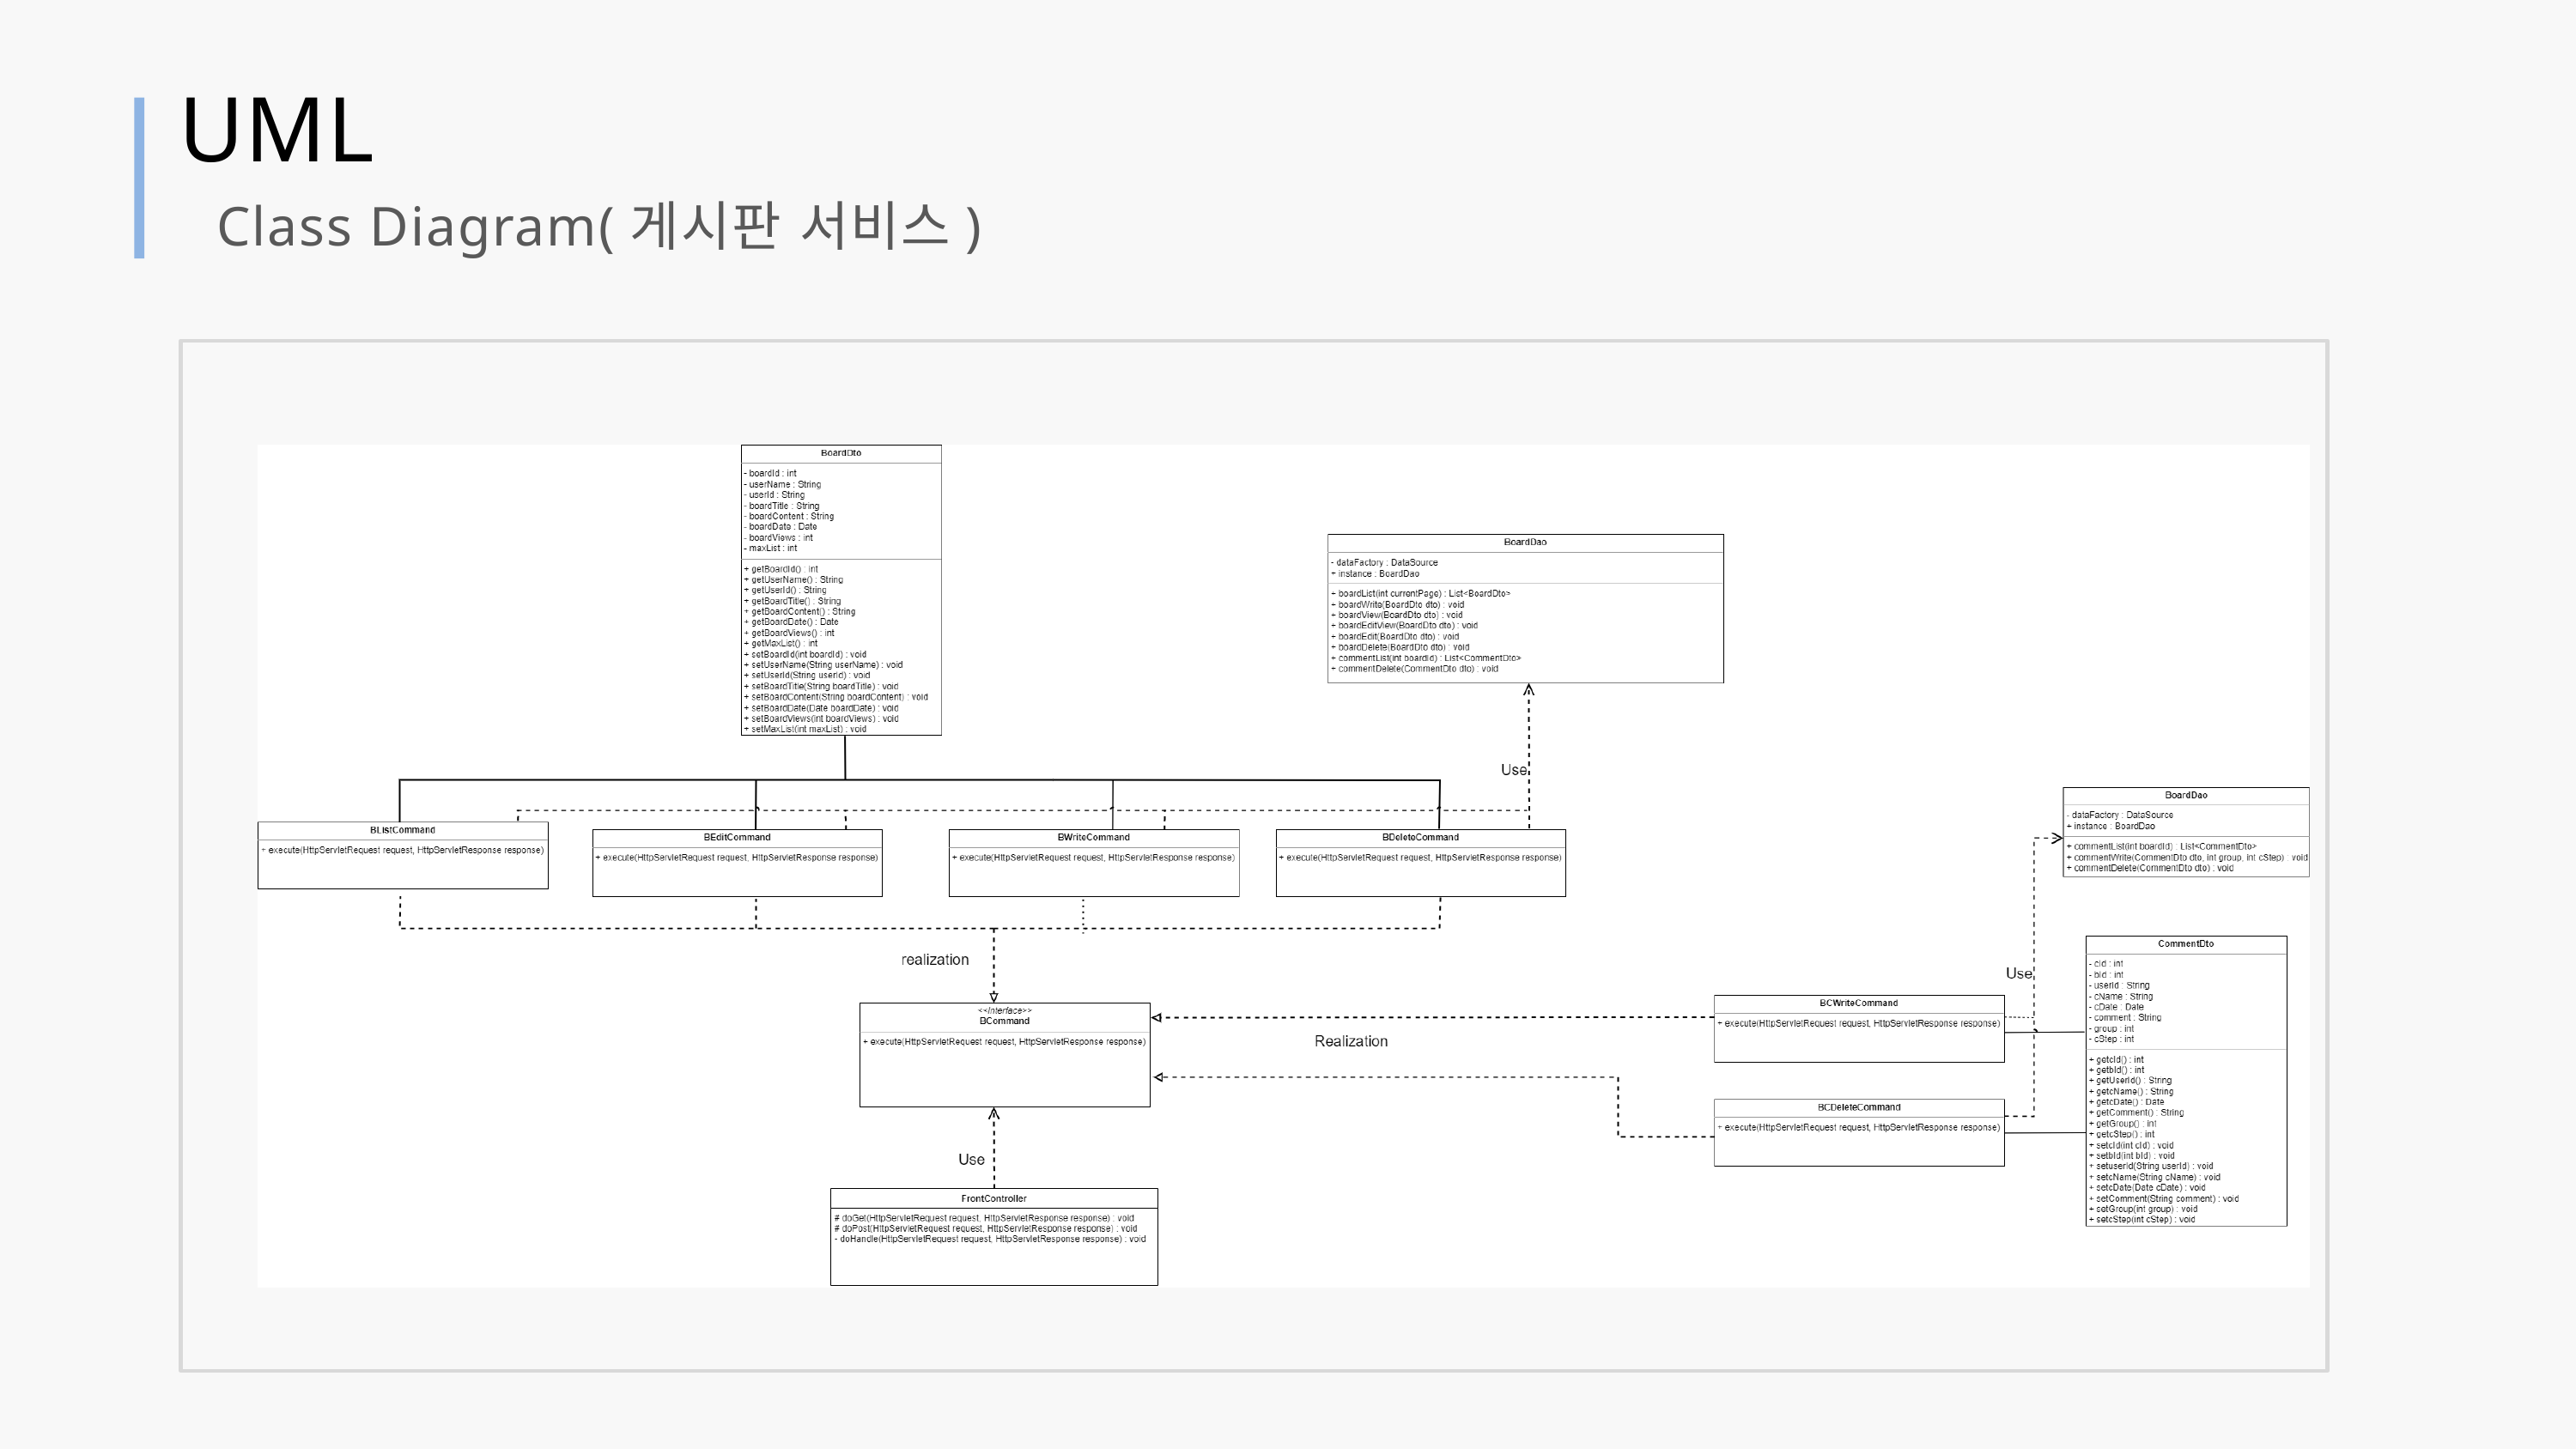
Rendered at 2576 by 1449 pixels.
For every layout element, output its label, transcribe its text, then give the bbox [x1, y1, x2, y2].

text_box [179, 339, 2330, 1373]
picture [257, 445, 2310, 1288]
text_box [132, 96, 146, 260]
text_box Class Diagram(게시판 서비스) [216, 191, 1516, 257]
text_box UML [179, 136, 1520, 180]
